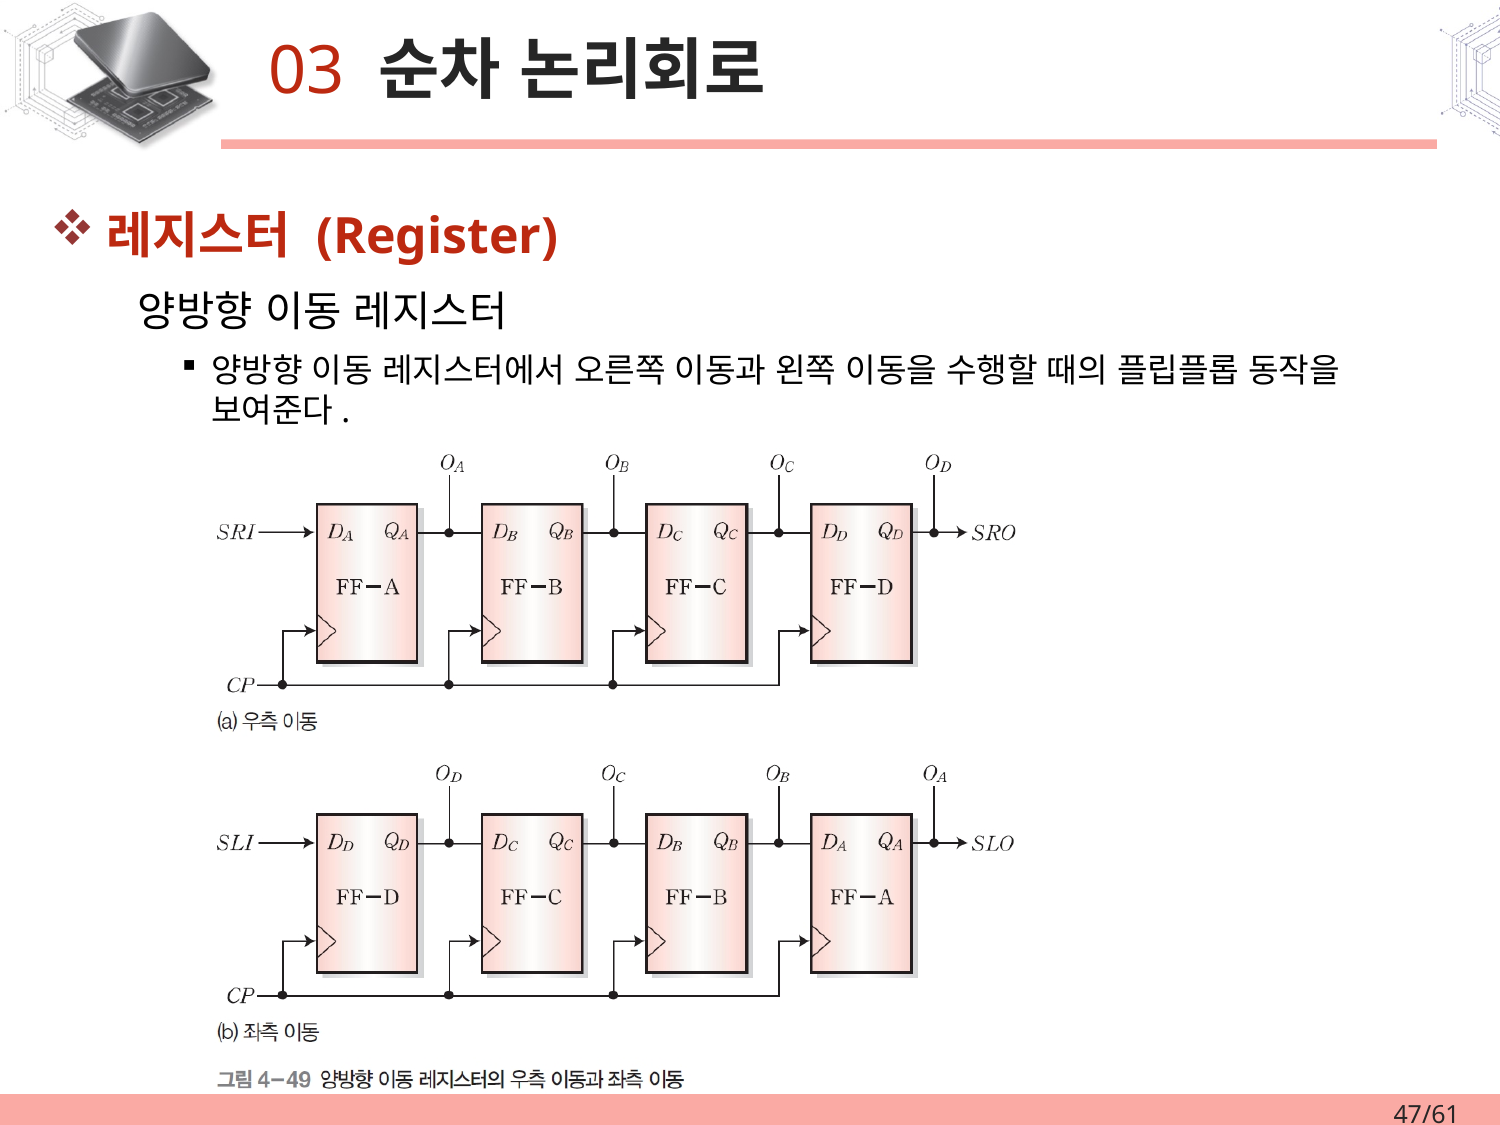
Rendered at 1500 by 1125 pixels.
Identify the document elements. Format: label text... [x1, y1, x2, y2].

list 레지스터 (Register) 양방향 이동 레지스터 양방향 이동 레지스터에서 오른쪽 이동과 왼쪽 이동을 수행할 때의 플립플롭 동작을 보여준다. [35, 196, 1465, 1079]
picture [1437, 0, 1500, 154]
picture [0, 1, 221, 155]
text_box 03 순차 논리회로 [253, 19, 1414, 115]
picture [207, 448, 1022, 1095]
